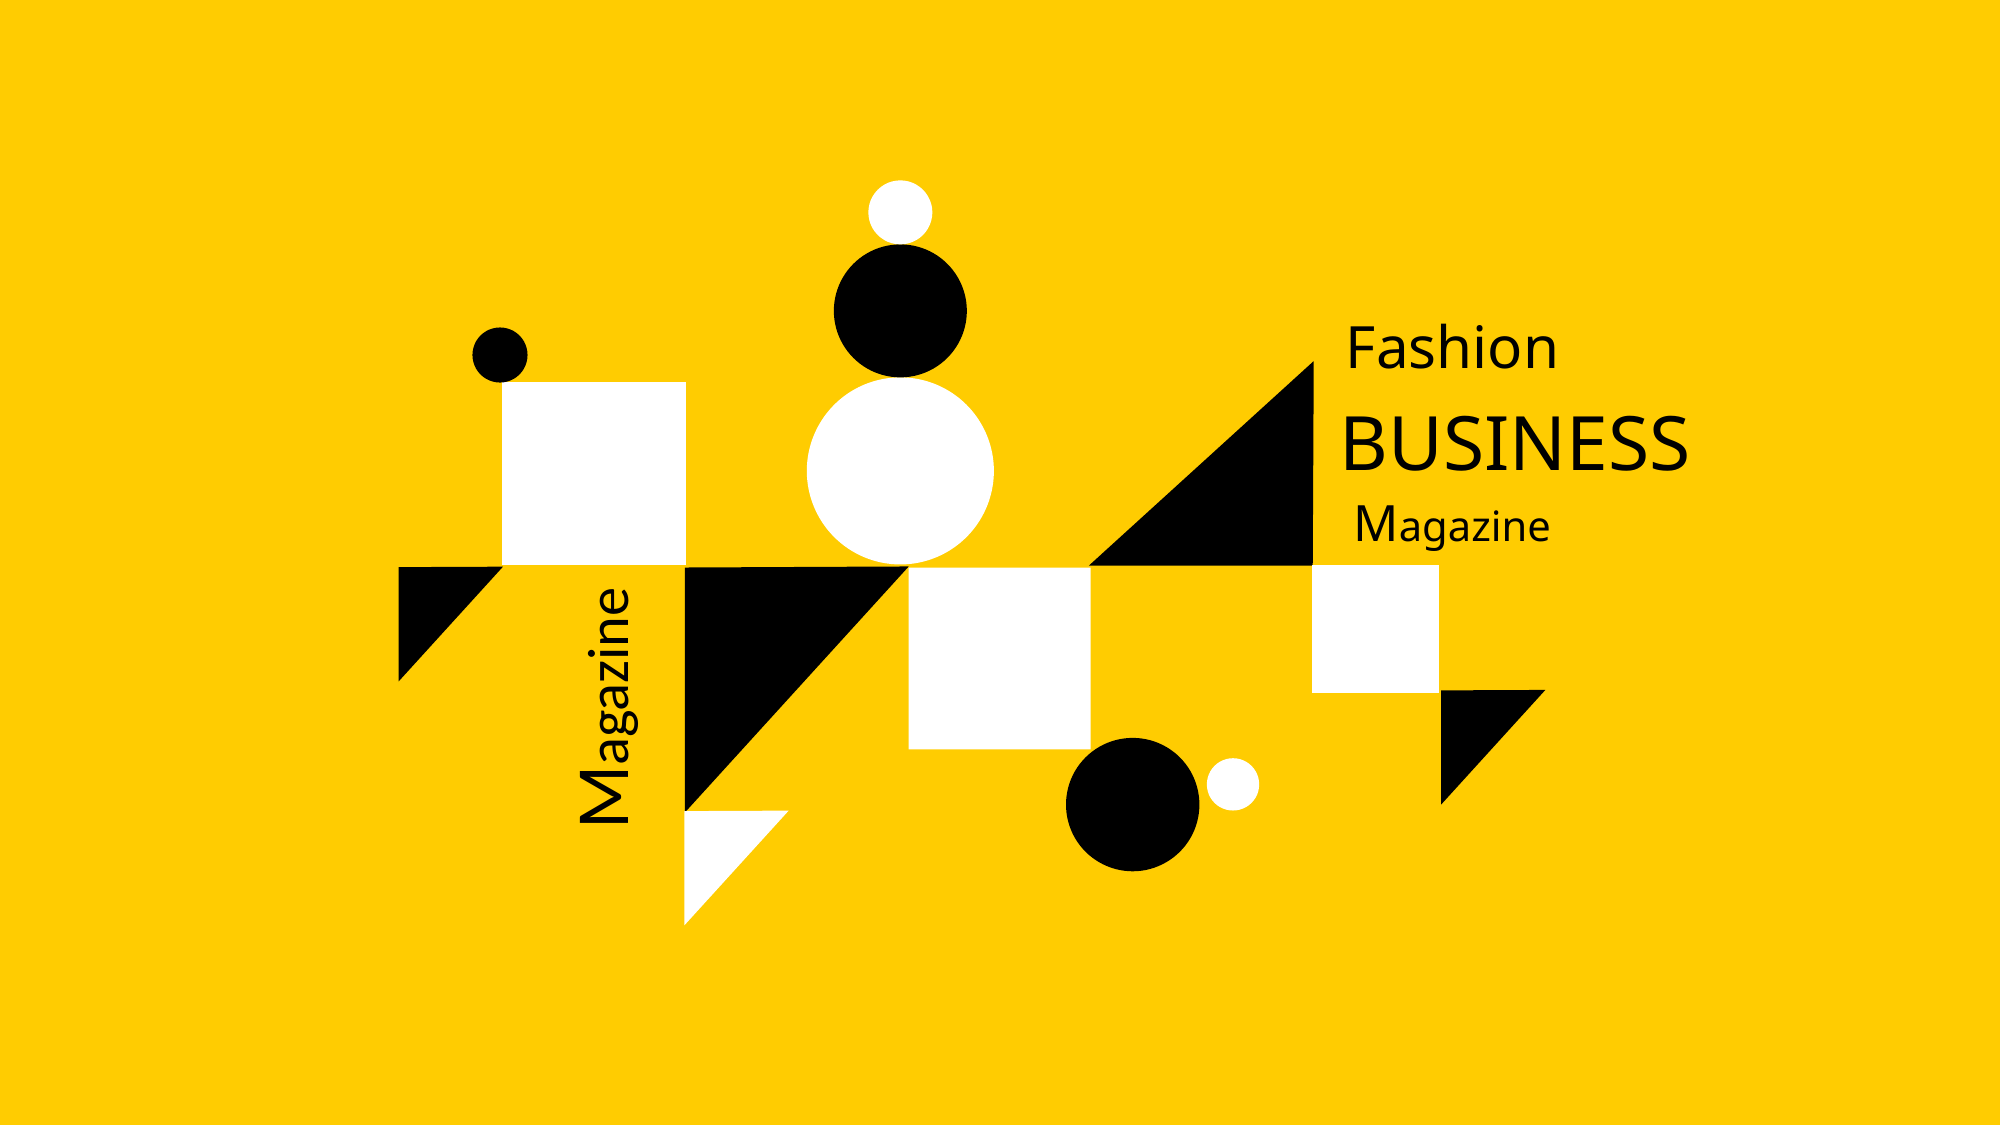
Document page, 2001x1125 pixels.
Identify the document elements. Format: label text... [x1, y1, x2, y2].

text_box [805, 377, 995, 565]
text_box [471, 326, 529, 384]
text_box [502, 382, 686, 565]
text_box [1064, 736, 1201, 873]
text_box [683, 809, 792, 928]
text_box Fashion [1330, 302, 1574, 388]
text_box [1312, 565, 1439, 693]
text_box [1440, 688, 1548, 808]
text_box [1205, 757, 1261, 812]
text_box [683, 565, 912, 810]
text_box [1086, 358, 1315, 567]
text_box Magazine [1338, 484, 1566, 559]
text_box [832, 244, 968, 379]
text_box [397, 565, 506, 684]
text_box [908, 567, 1092, 750]
text_box Magazine [545, 584, 667, 845]
text_box BUSINESS [1324, 388, 1706, 493]
text_box [867, 179, 934, 246]
